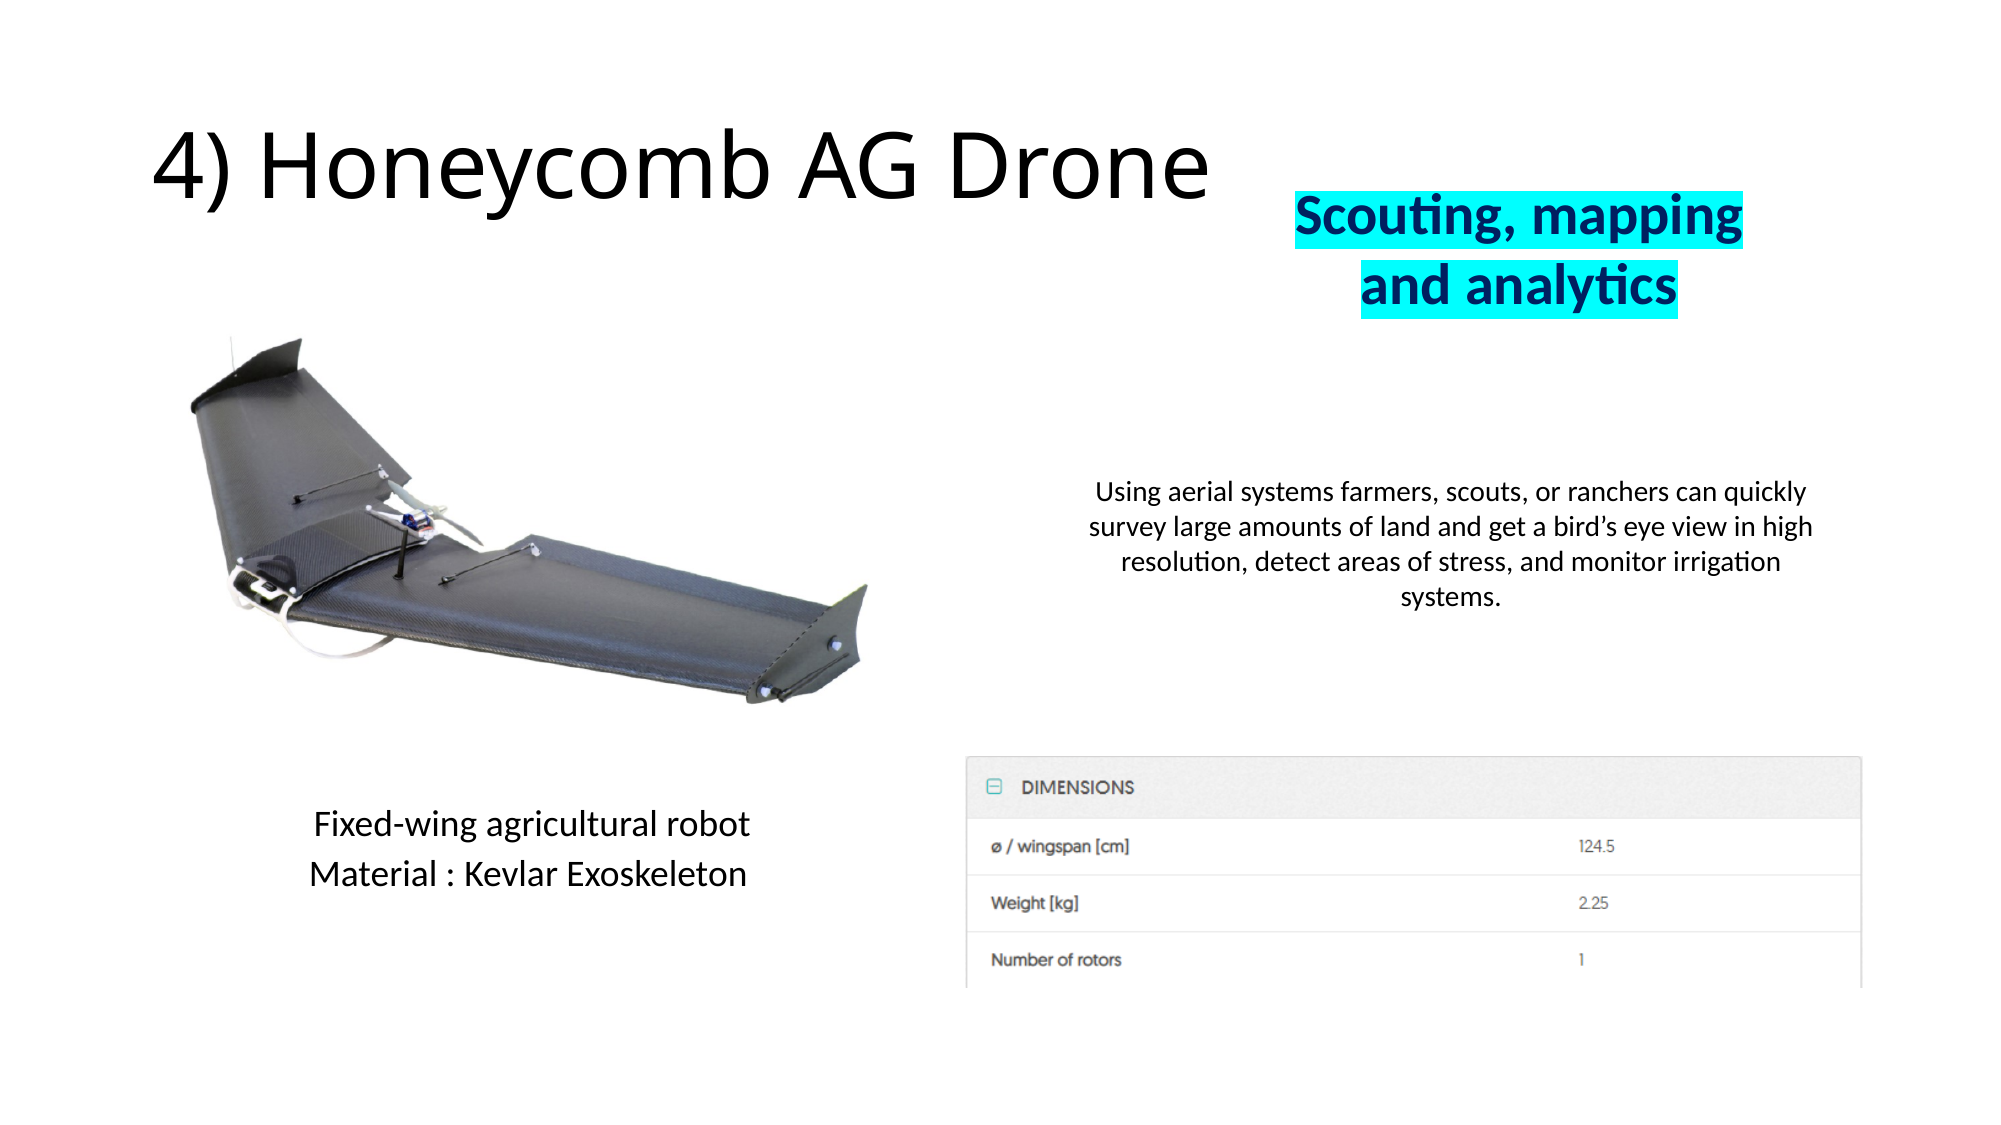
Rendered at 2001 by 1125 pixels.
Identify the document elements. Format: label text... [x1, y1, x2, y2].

text_box Fixed-wing agricultural robot [291, 791, 774, 852]
text_box Using aerial systems farmers, scouts, or ranchers can quickly survey large amounts of land and get a bird’s eye view in high resolution, detect areas of stress, and monitor irrigation systems. [1054, 465, 1848, 620]
picture [161, 311, 903, 729]
picture [965, 756, 1863, 988]
text_box Scouting, mapping and analytics [1235, 168, 1803, 324]
title 4) Honeycomb AG Drone [137, 59, 1863, 278]
text_box Material : Kevlar Exoskeleton [294, 852, 774, 902]
